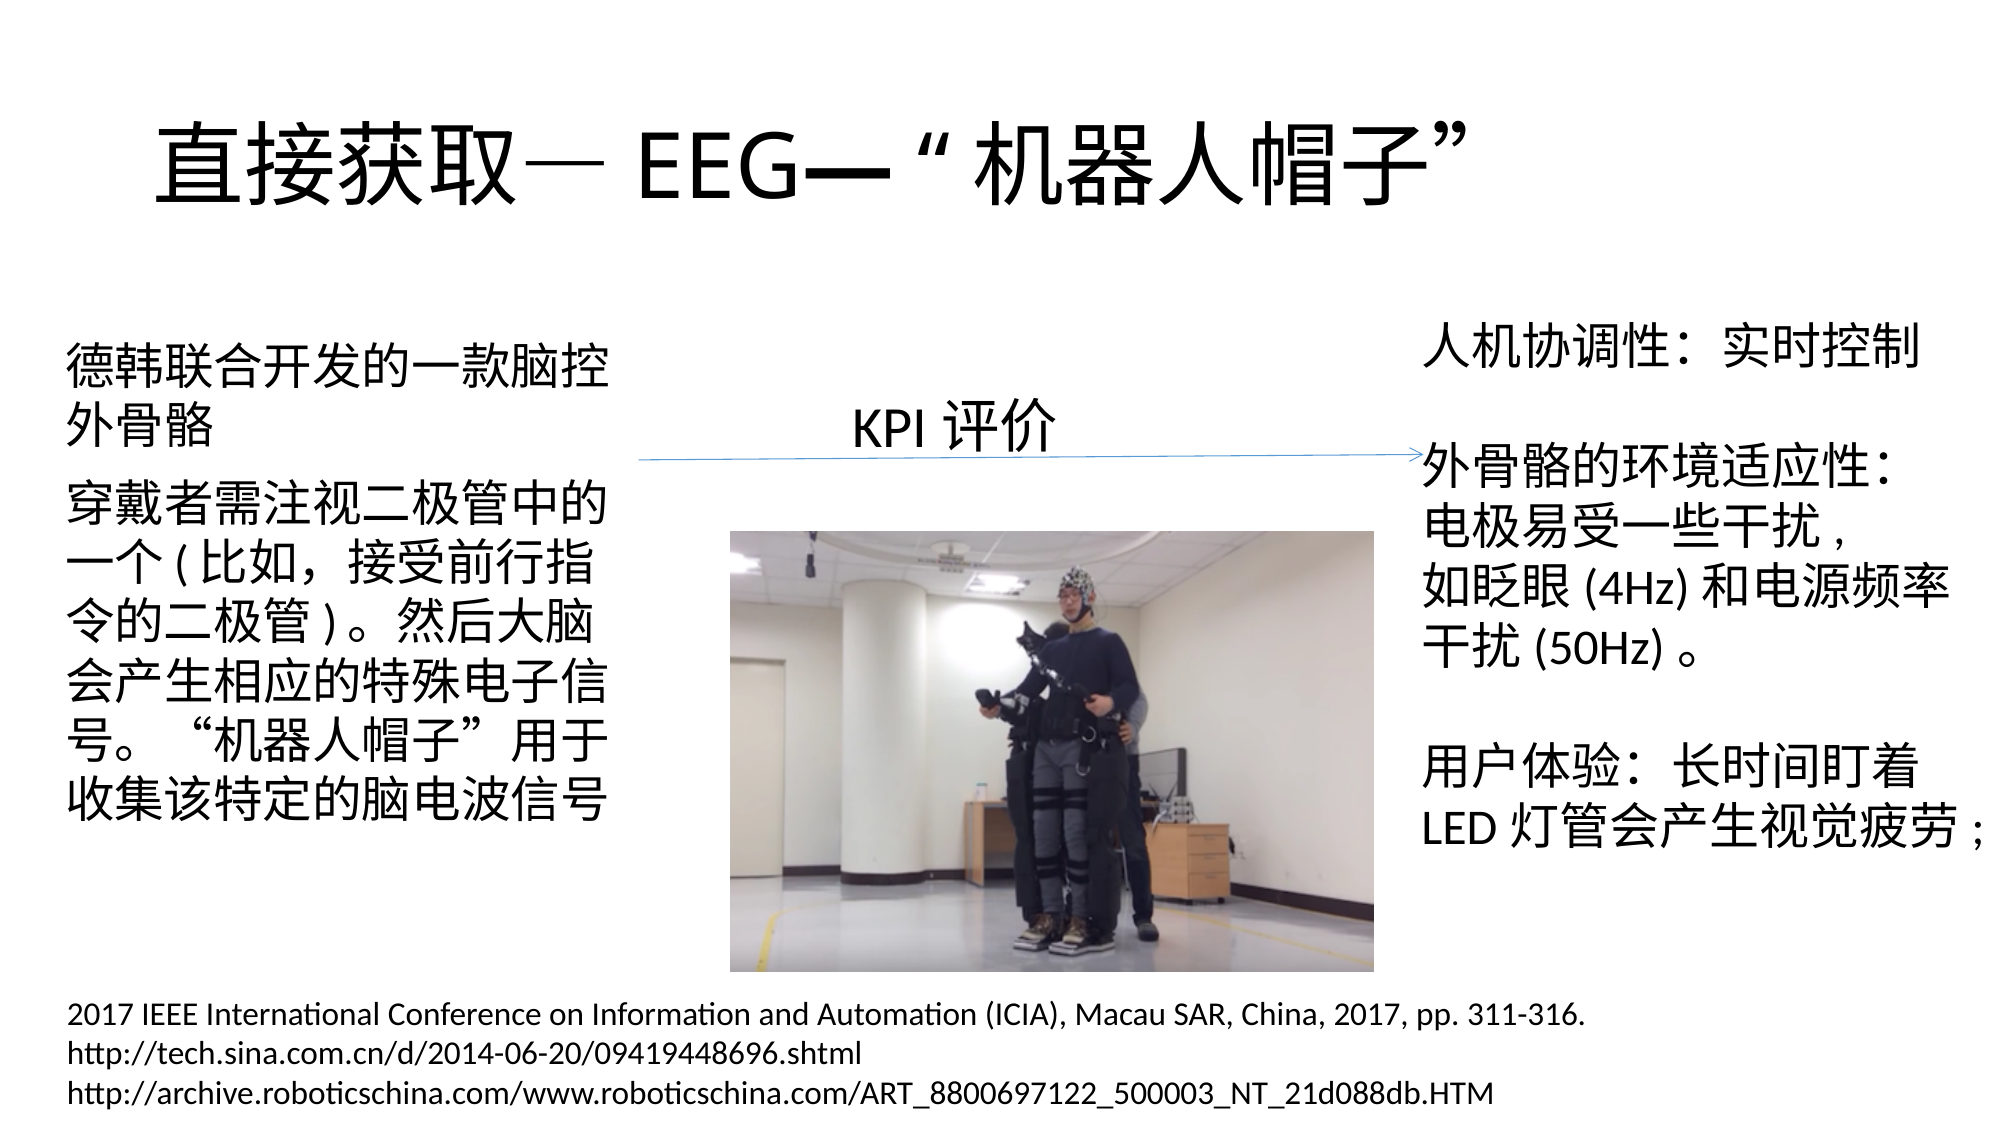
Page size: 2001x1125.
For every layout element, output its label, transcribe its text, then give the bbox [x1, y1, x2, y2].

picture [730, 531, 1374, 972]
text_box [638, 454, 1424, 460]
text_box KPI评价 [837, 381, 1073, 454]
text_box 人机协调性：实时控制 外骨骼的环境适应性： 电极易受一些干扰, 如眨眼(4Hz)和电源频率 干扰(50Hz)。 用户体验：长时间盯着 LED灯管会产生视觉疲劳; [1406, 306, 2000, 922]
title 直接获取—EEG— “机器人帽子” [137, 59, 1863, 278]
list 德韩联合开发的一款脑控外骨骼 穿戴者需注视二极管中的一个(比如，接受前行指令的二极管)。然后大脑会产生相应的特殊电子信号。“机器人帽子”用于收集该特定的脑电波信号 [49, 327, 627, 887]
text_box KPI评价 [837, 460, 1073, 467]
text_box 2017 IEEE International Conference on Information and Automation (ICIA), Macau SAR, China, 2017, pp. 311-316. http://tech.sina.com.cn/d/2014-06-20/09419448696.shtml http://archive.roboticschina.com/www.roboticschina.com/ART_8800697122_500003_NT_21d088db.HTM [52, 984, 1604, 1119]
